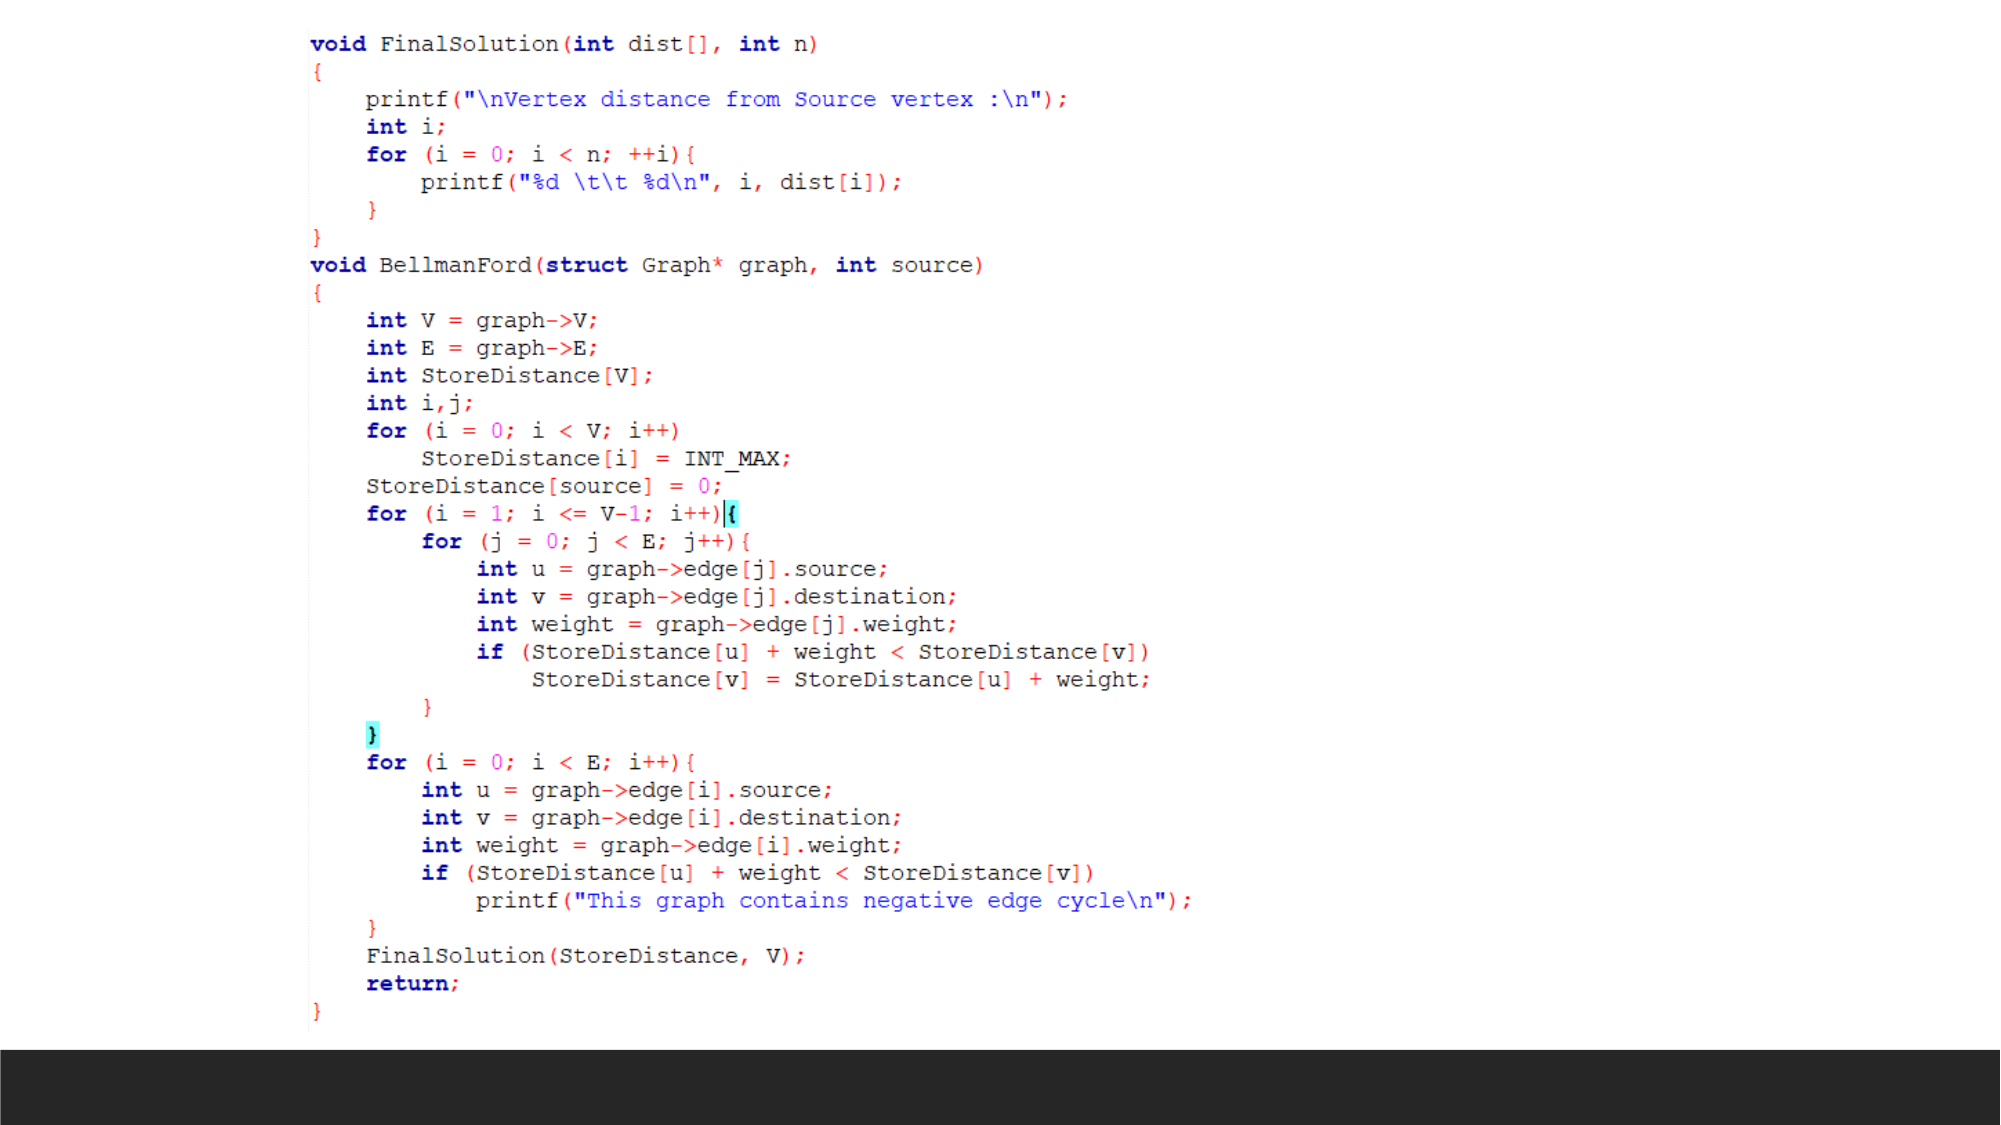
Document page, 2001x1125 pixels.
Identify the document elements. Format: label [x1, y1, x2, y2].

picture [308, 29, 1692, 1032]
